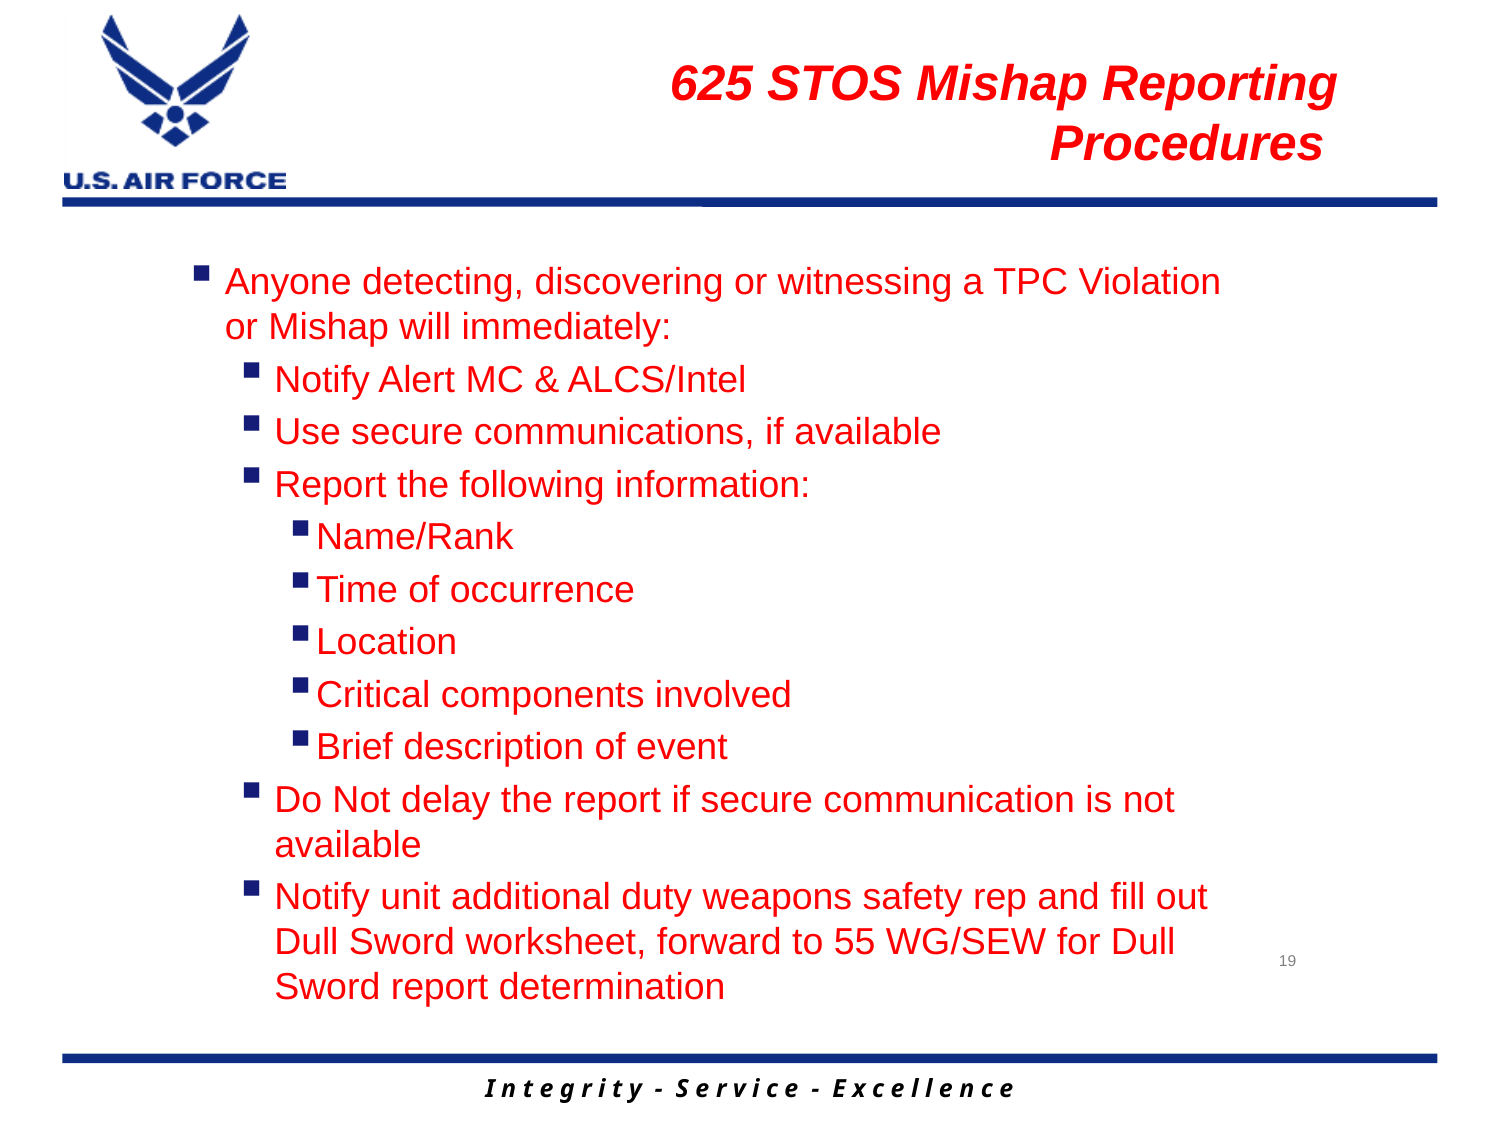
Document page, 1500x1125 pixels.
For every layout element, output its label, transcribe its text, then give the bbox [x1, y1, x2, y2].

text_box Anyone detecting, discovering or witnessing a TPC Violation or Mishap will immediately: Notify Alert MC & ALCS/Intel Use secure communications, if available Report the following information: Name/Rank Time of occurrence Location Critical components involved Brief description of event Do Not delay the report if secure communication is not available Notify unit additional duty weapons safety rep and fill out Dull Sword worksheet, forward to 55 WG/SEW for Dull Sword report determination [174, 249, 1272, 894]
text_box 19 [1170, 943, 1311, 981]
title 625 STOS Mishap Reporting Procedures [449, 37, 1354, 185]
picture [64, 14, 286, 189]
